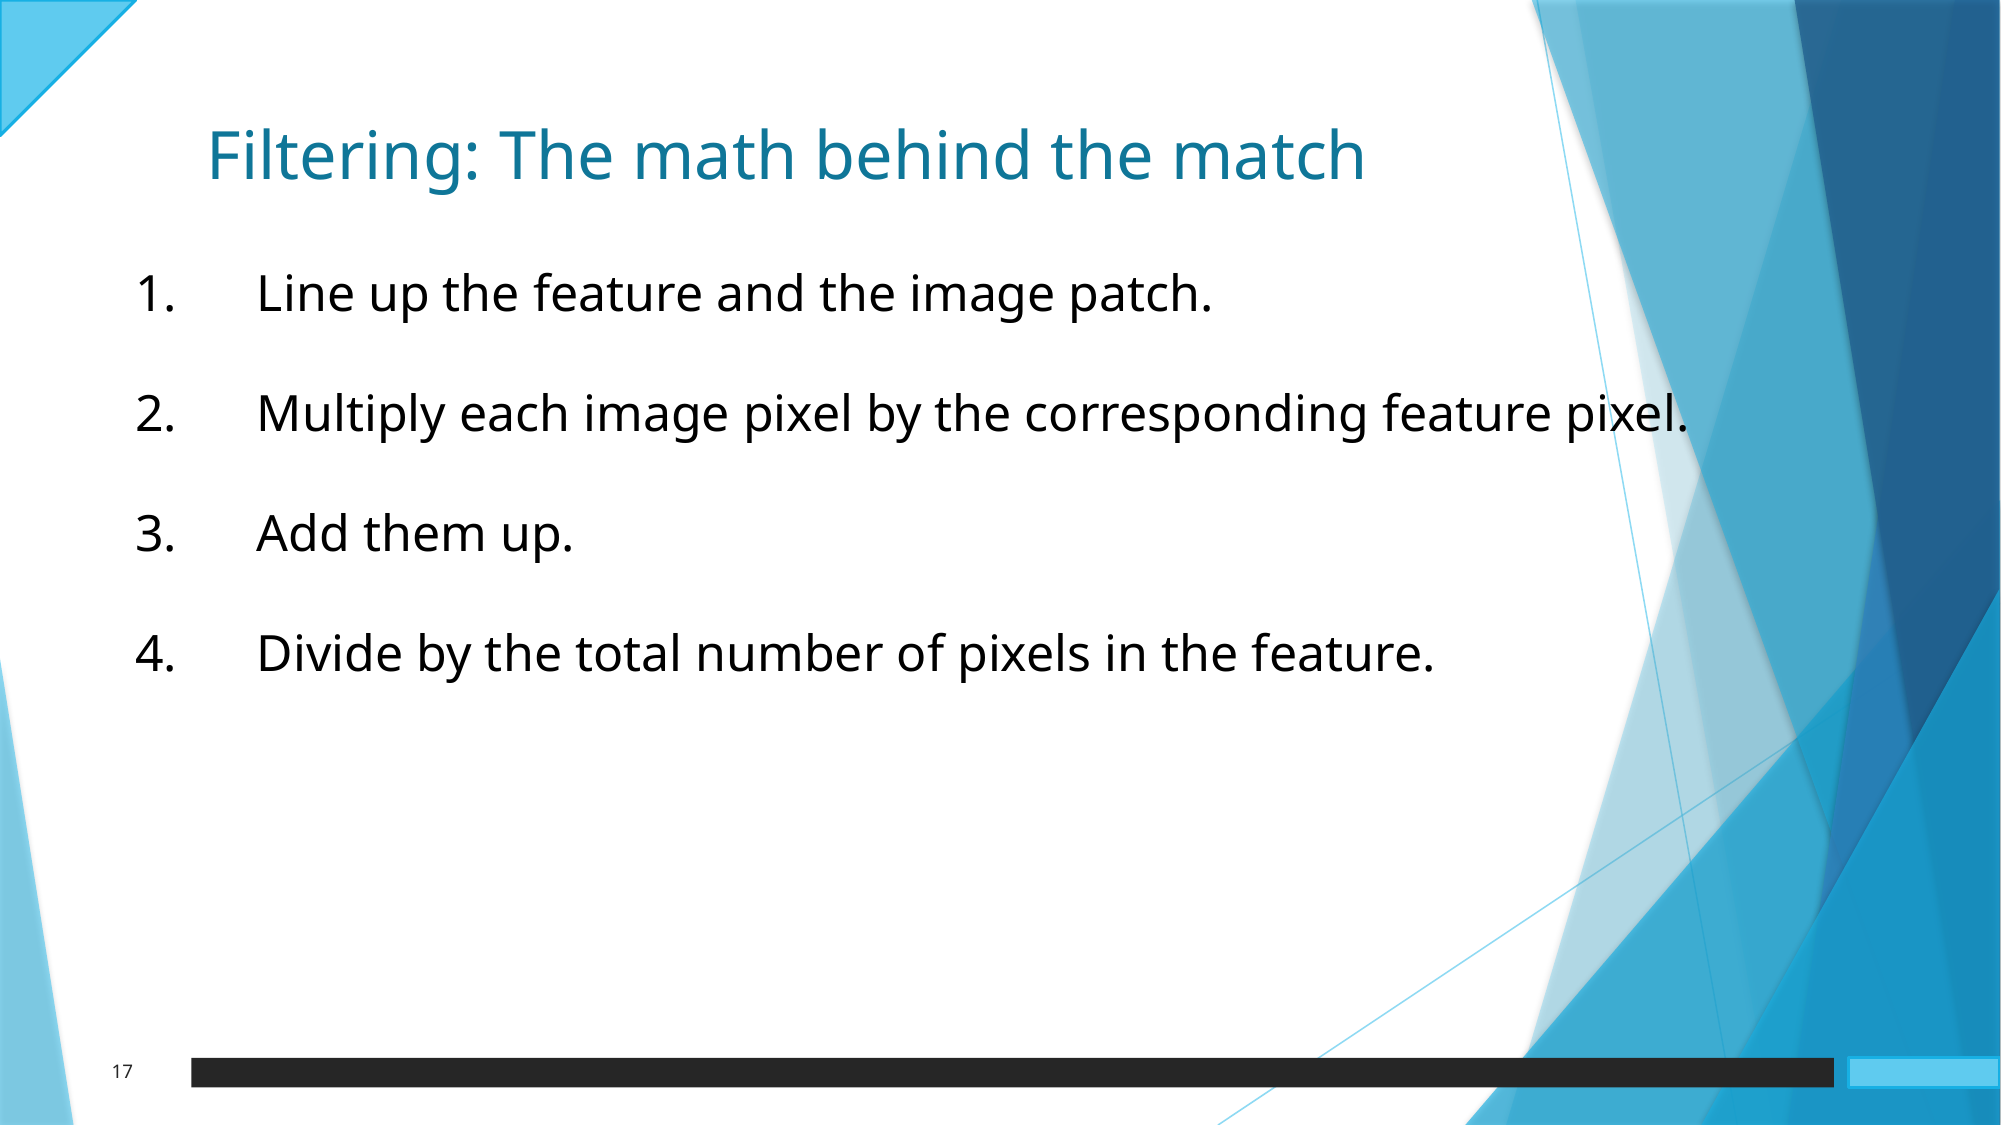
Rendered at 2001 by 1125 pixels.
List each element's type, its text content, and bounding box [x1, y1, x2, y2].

text_box [1847, 1056, 2000, 1089]
slide_number 17 [67, 1042, 178, 1103]
text_box Line up the feature and the image patch. Multiply each image pixel by the corresponding feature pixel. Add them up. Divide by the total number of pixels in the feature. [45, 198, 1897, 745]
text_box [190, 1056, 1835, 1089]
text_box Filtering: The math behind the match [191, 105, 1786, 198]
text_box [0, 0, 138, 137]
